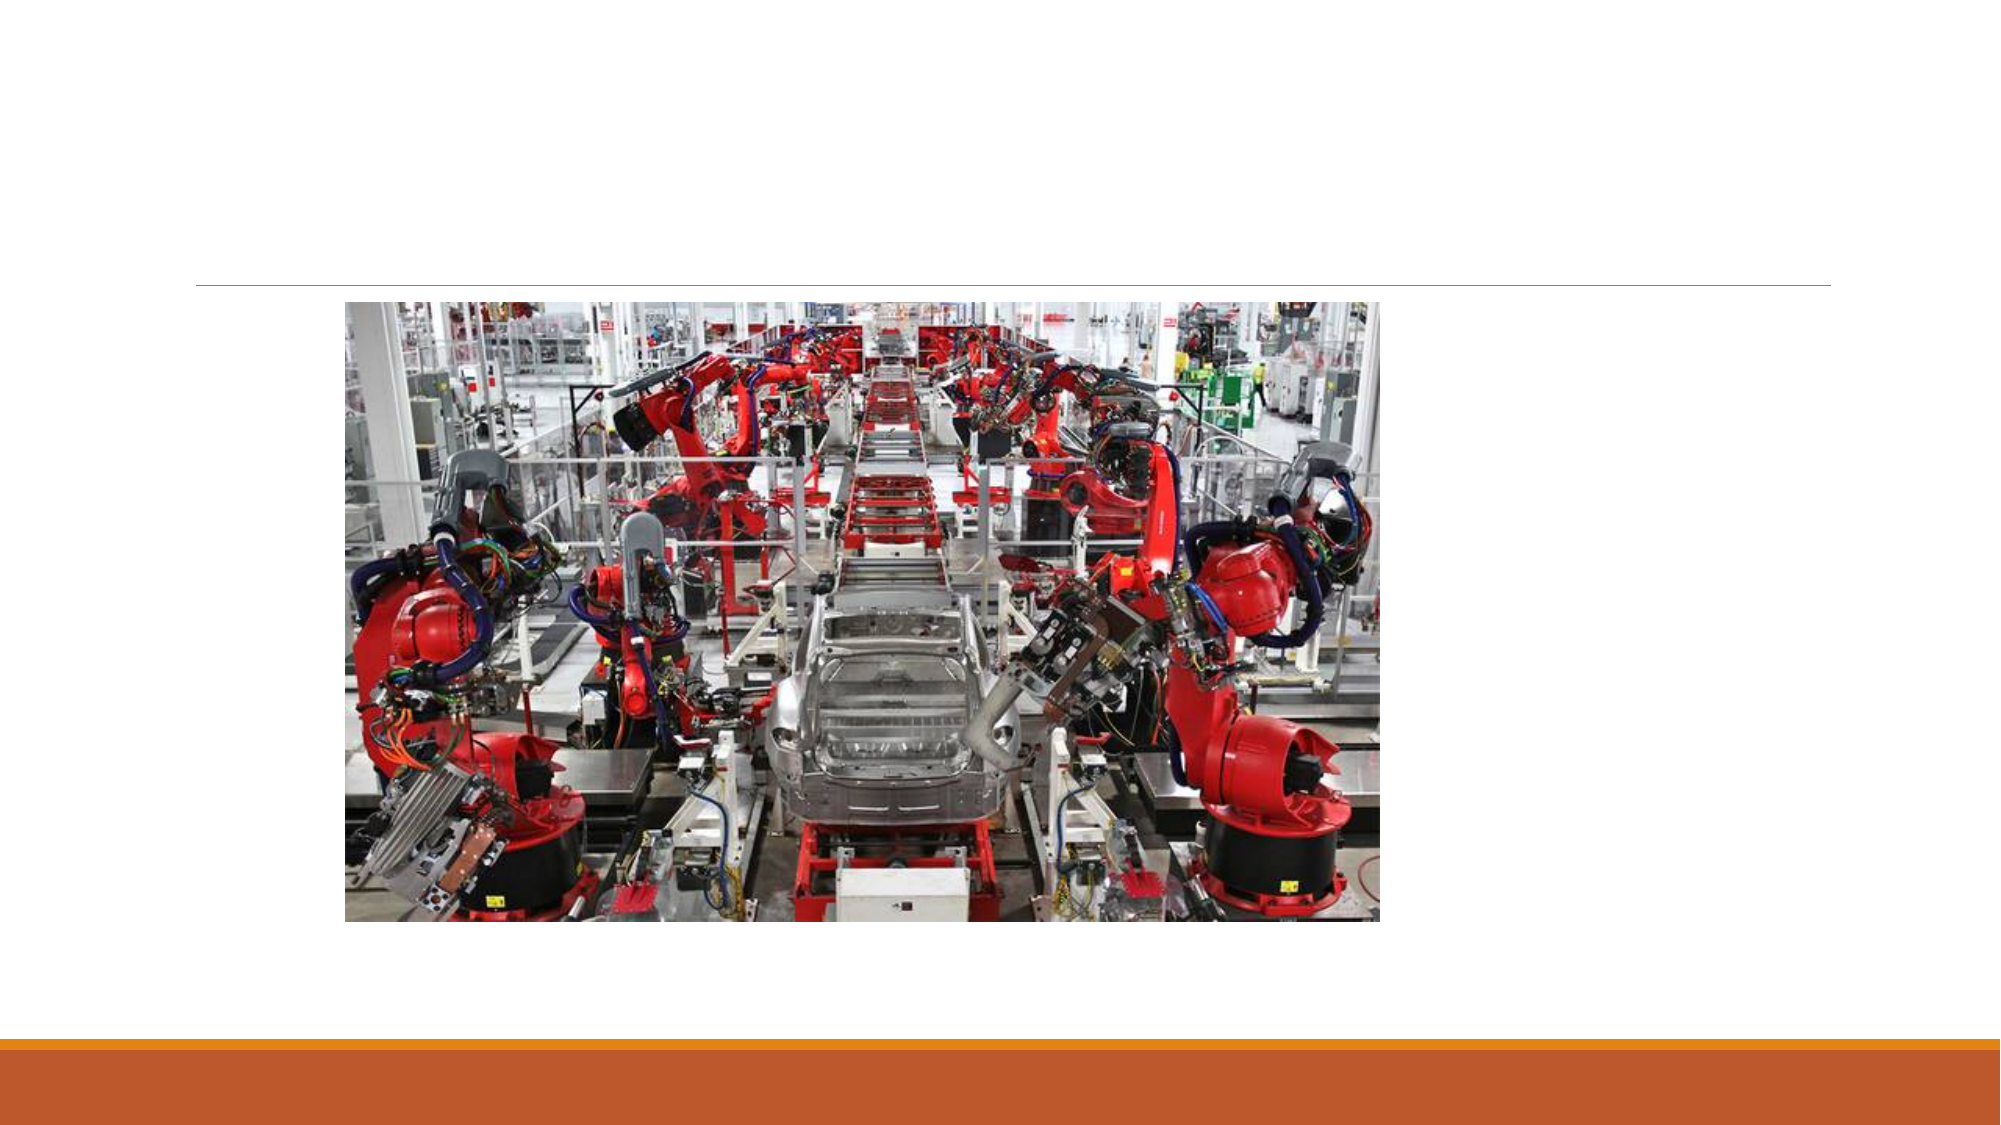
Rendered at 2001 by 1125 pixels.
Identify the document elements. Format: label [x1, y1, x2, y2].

picture [344, 302, 1381, 922]
